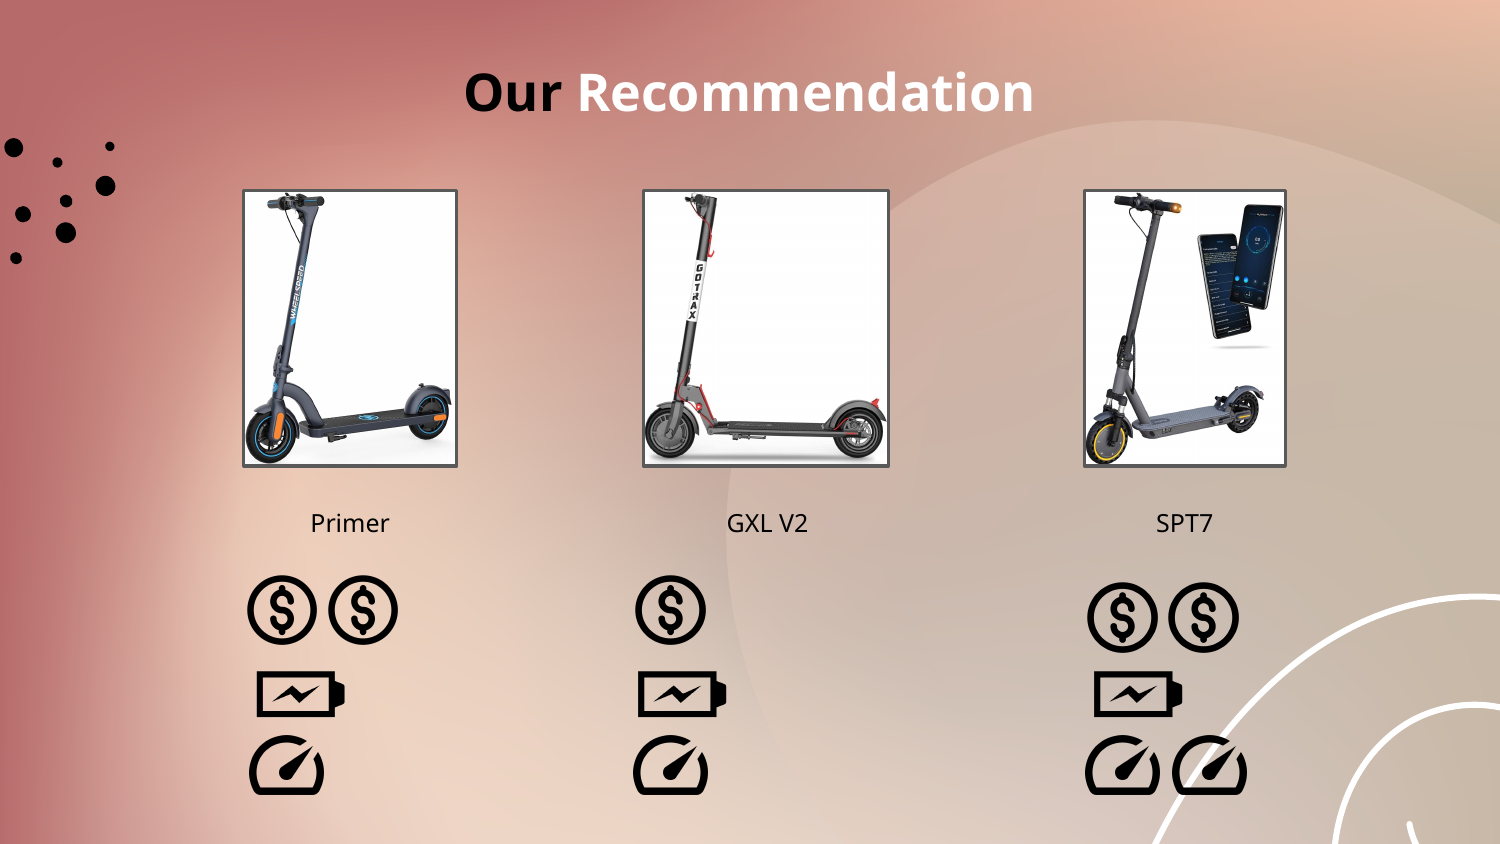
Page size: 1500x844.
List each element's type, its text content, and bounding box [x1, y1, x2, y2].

picture [0, 0, 1500, 844]
title Our Recommendation [341, 44, 1159, 208]
picture [245, 191, 456, 465]
picture [1016, 580, 1260, 795]
text_box GXL V2 [646, 492, 889, 553]
picture [1085, 191, 1284, 465]
text_box SPT7 [1079, 492, 1290, 553]
picture [644, 191, 887, 465]
text_box Primer [245, 492, 456, 553]
